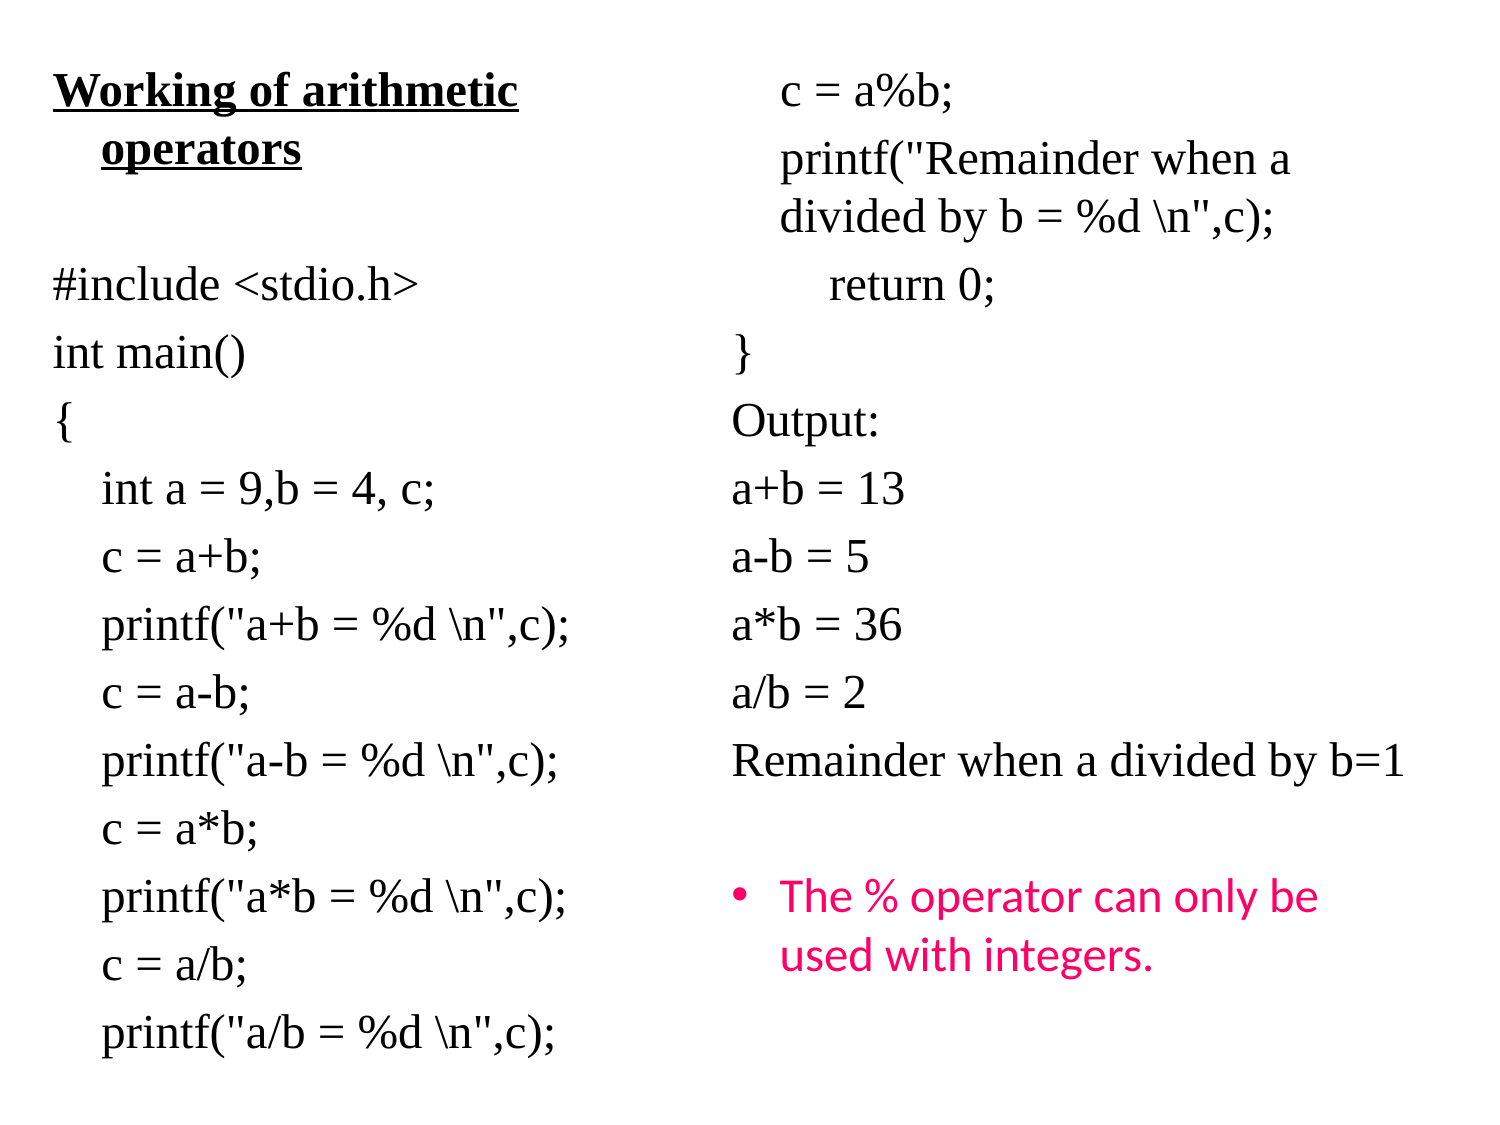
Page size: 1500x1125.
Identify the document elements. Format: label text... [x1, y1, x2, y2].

list Working of arithmetic operators #include <stdio.h> int main() { int a = 9,b = 4, c; c = a+b; printf("a+b = %d \n",c); c = a-b; printf("a-b = %d \n",c); c = a*b; printf("a*b = %d \n",c); c = a/b; printf("a/b = %d \n",c); c = a%b; printf("Remainder when a divided by b = %d \n",c); return 0; } Output: a+b = 13 a-b = 5 a*b = 36 a/b = 2 Remainder when a divided by b=1 The % operator can only be used with integers. [37, 50, 1425, 1075]
